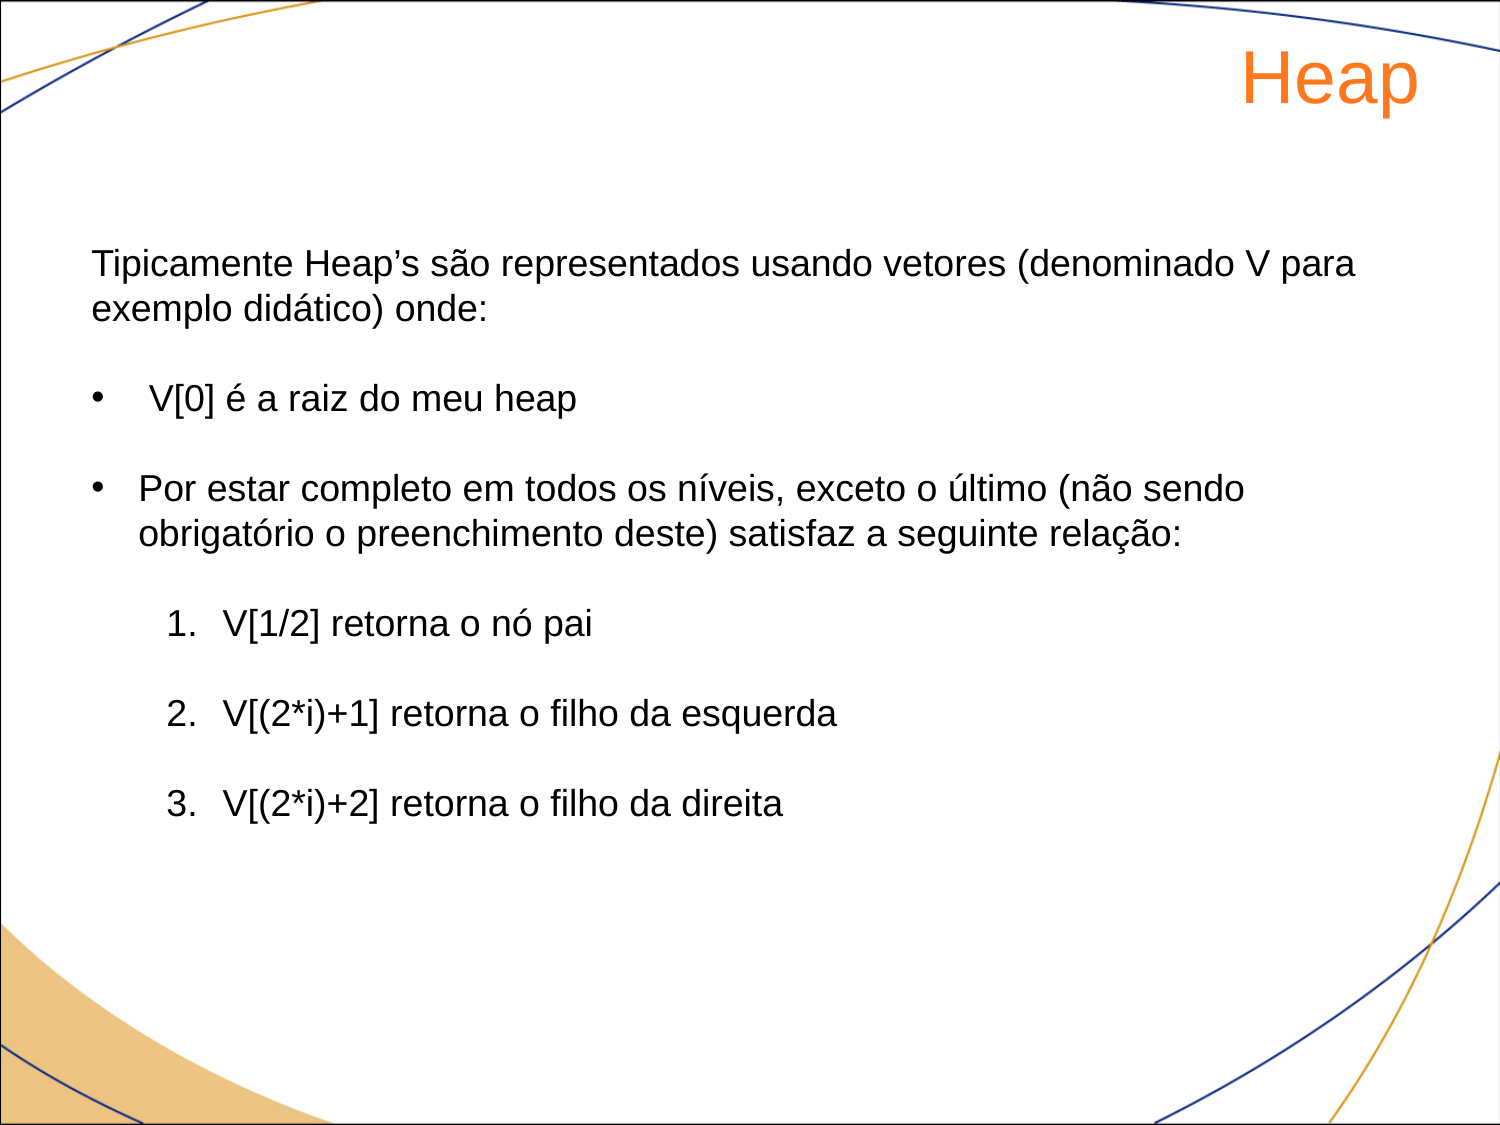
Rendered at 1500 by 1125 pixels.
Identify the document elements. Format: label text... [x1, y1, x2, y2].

text_box Tipicamente Heap’s são representados usando vetores (denominado V para exemplo didático) onde: V[0] é a raiz do meu heap Por estar completo em todos os níveis, exceto o último (não sendo obrigatório o preenchimento deste) satisfaz a seguinte relação: V[1/2] retorna o nó pai V[(2*i)+1] retorna o filho da esquerda V[(2*i)+2] retorna o filho da direita [76, 231, 1400, 1012]
picture [0, 0, 1500, 1125]
text_box Heap [360, 21, 1436, 127]
